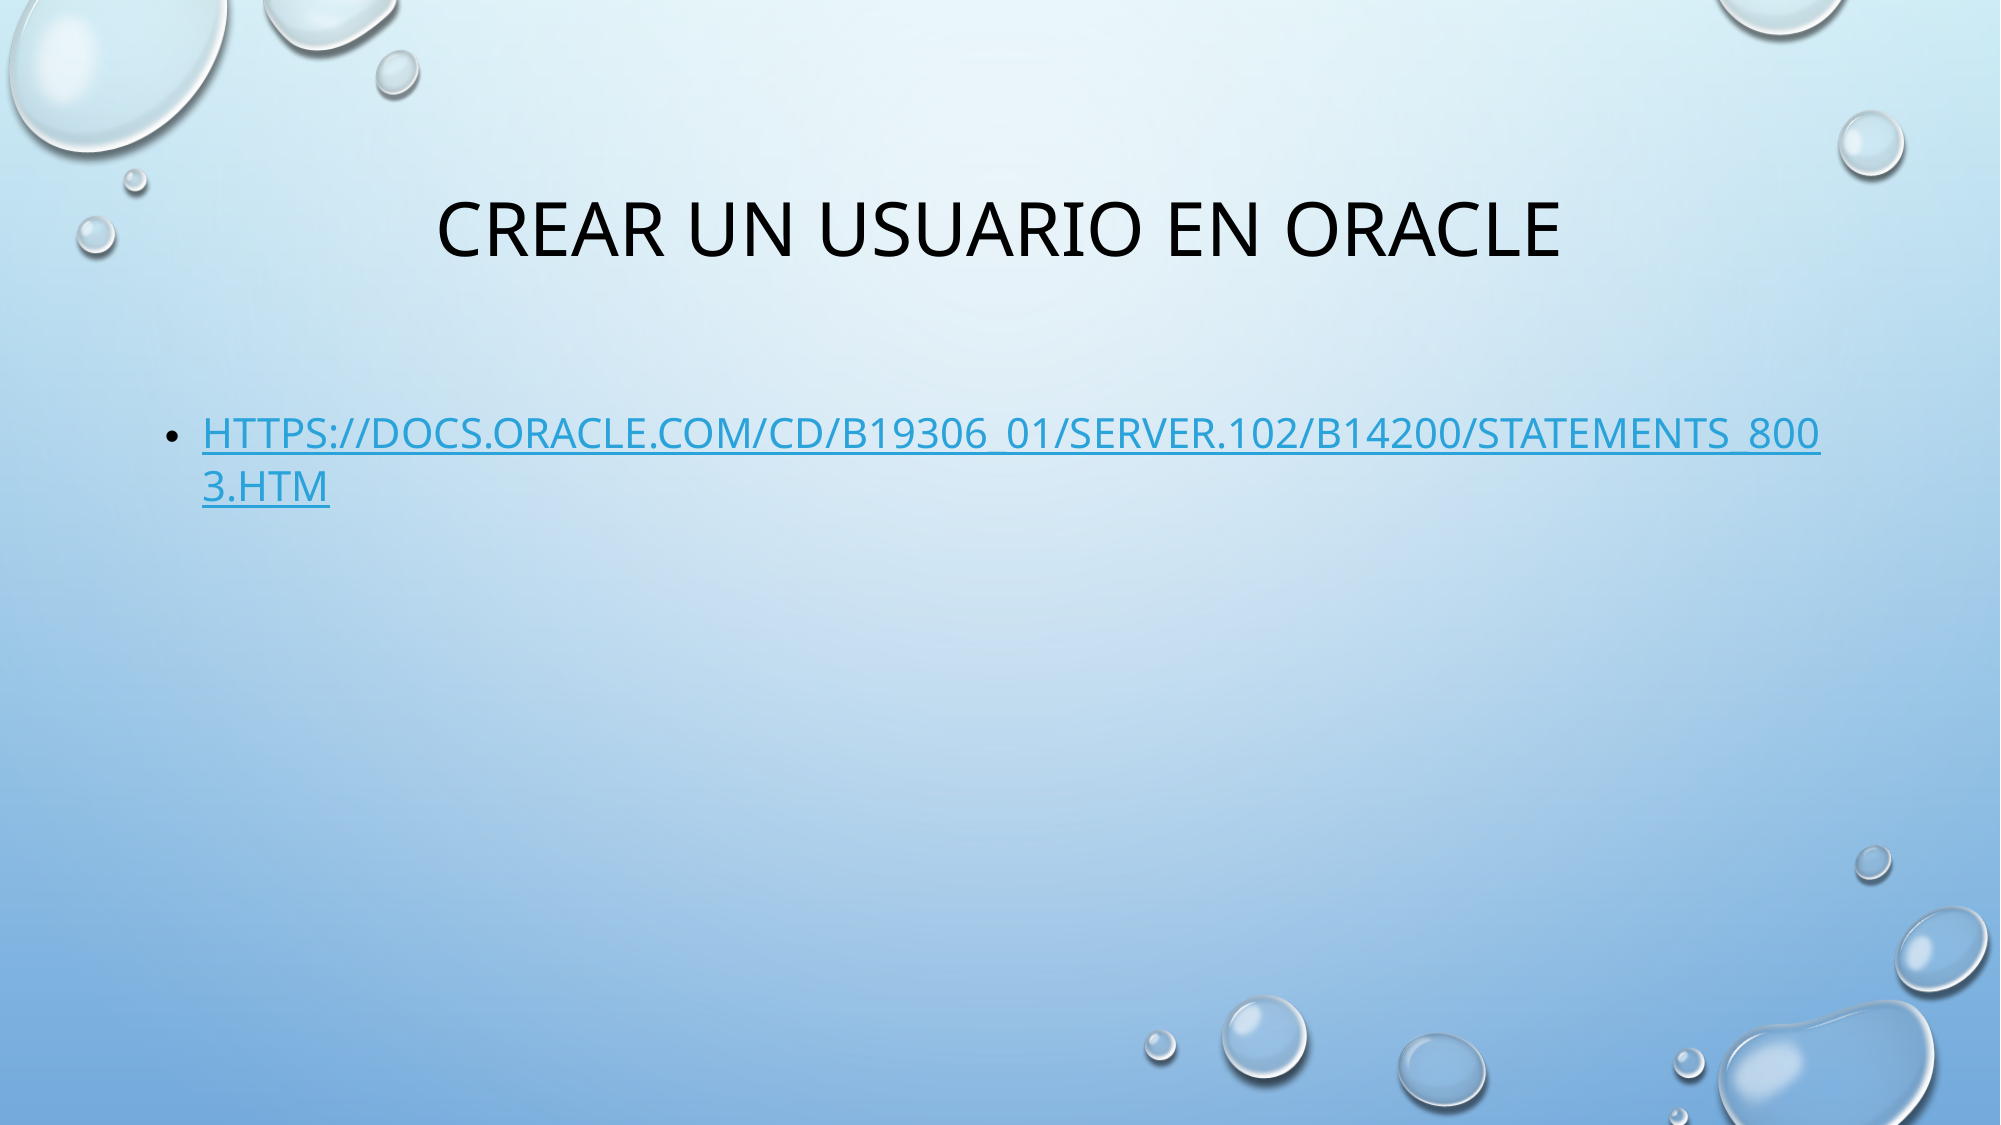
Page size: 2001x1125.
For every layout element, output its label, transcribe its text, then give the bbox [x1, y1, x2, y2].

picture [0, 0, 2000, 1125]
list https://docs.oracle.com/cd/B19306_01/server.102/b14200/statements_8003.htm [149, 388, 1850, 950]
title Crear un Usuario en Oracle [149, 101, 1851, 364]
